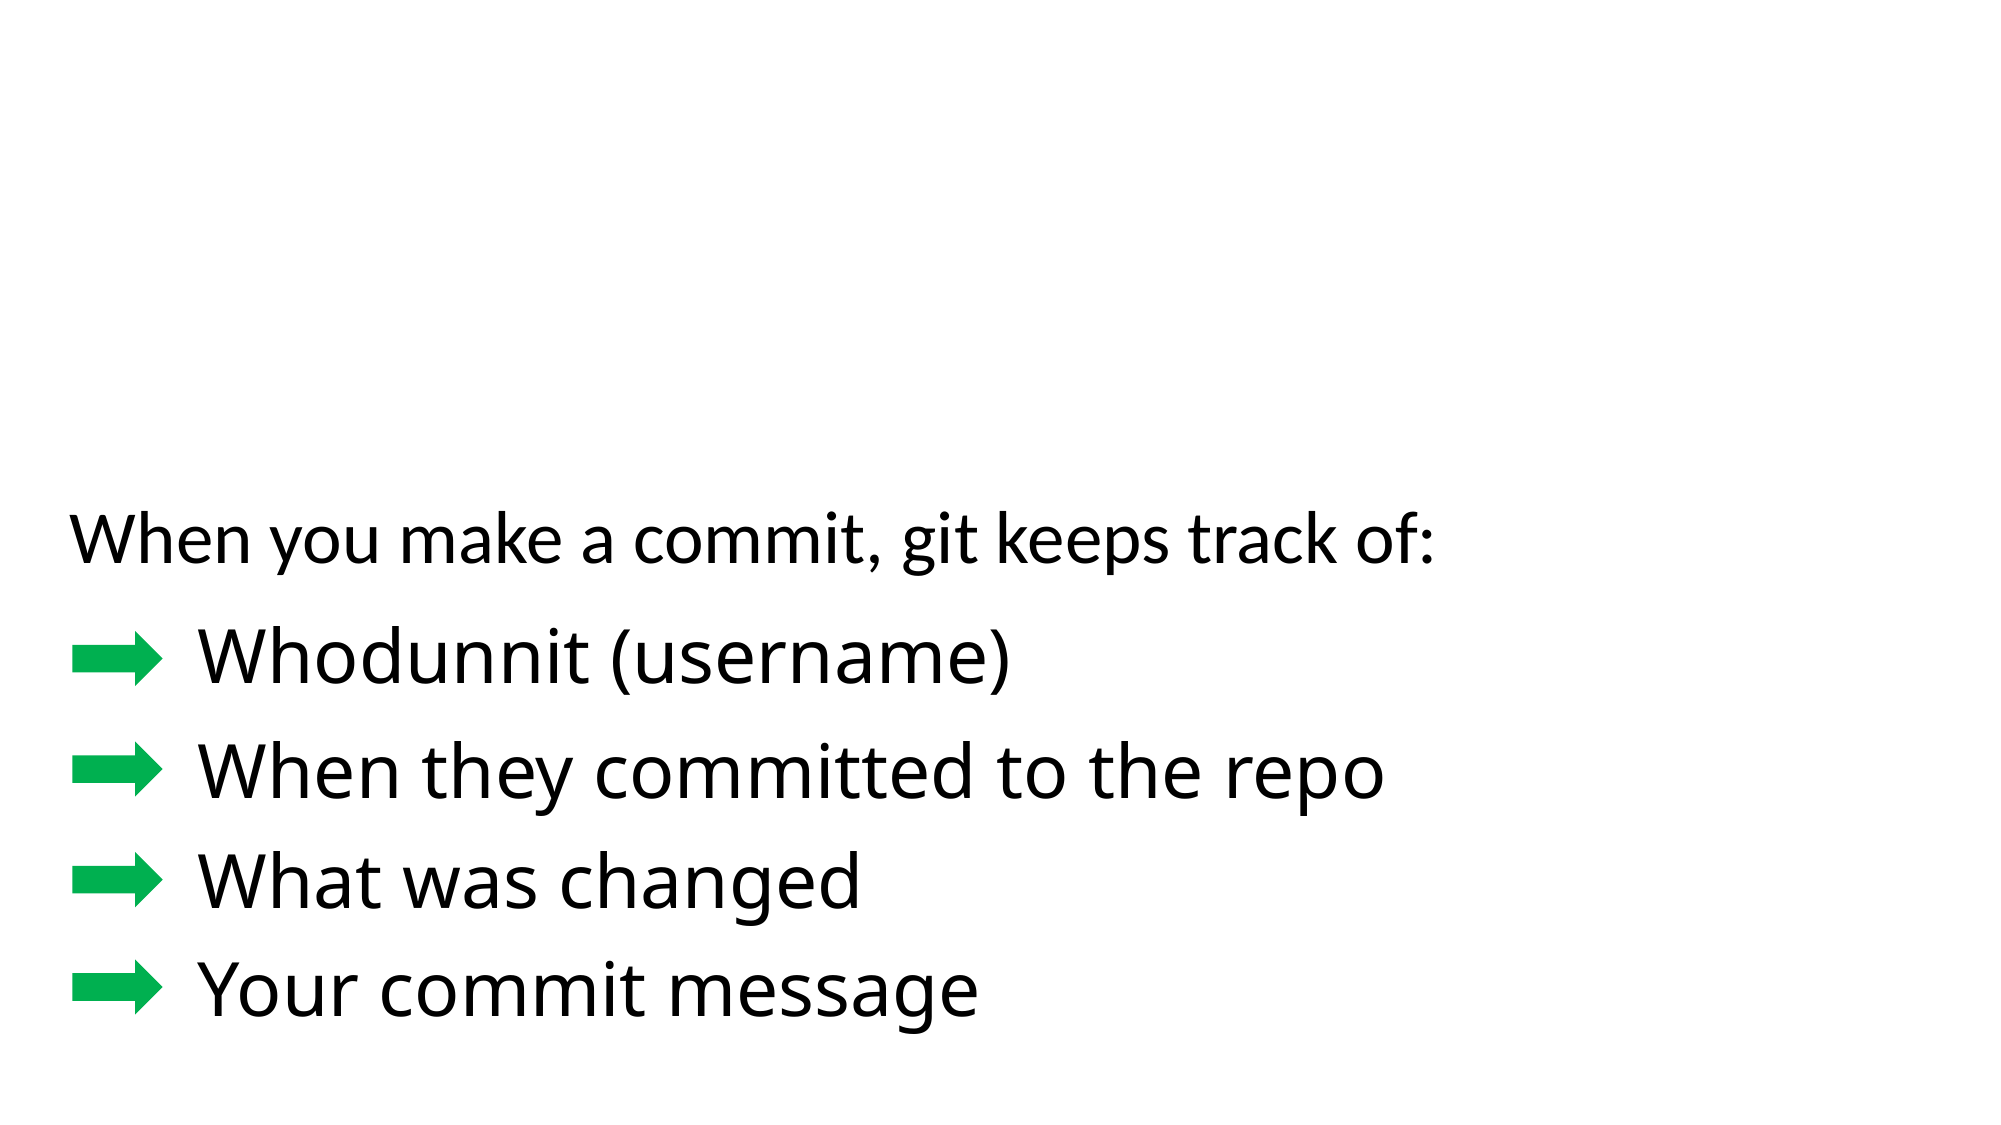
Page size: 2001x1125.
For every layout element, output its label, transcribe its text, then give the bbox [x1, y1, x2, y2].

text_box Whodunnit (username) [182, 610, 1445, 711]
text_box [71, 849, 165, 910]
list When you make a commit, git keeps track of: [55, 491, 1474, 591]
text_box [71, 956, 165, 1018]
text_box Your commit message [182, 944, 1445, 1044]
text_box What was changed [182, 836, 1445, 937]
text_box When they committed to the repo [182, 726, 1445, 827]
text_box [71, 738, 165, 800]
text_box [71, 628, 165, 689]
